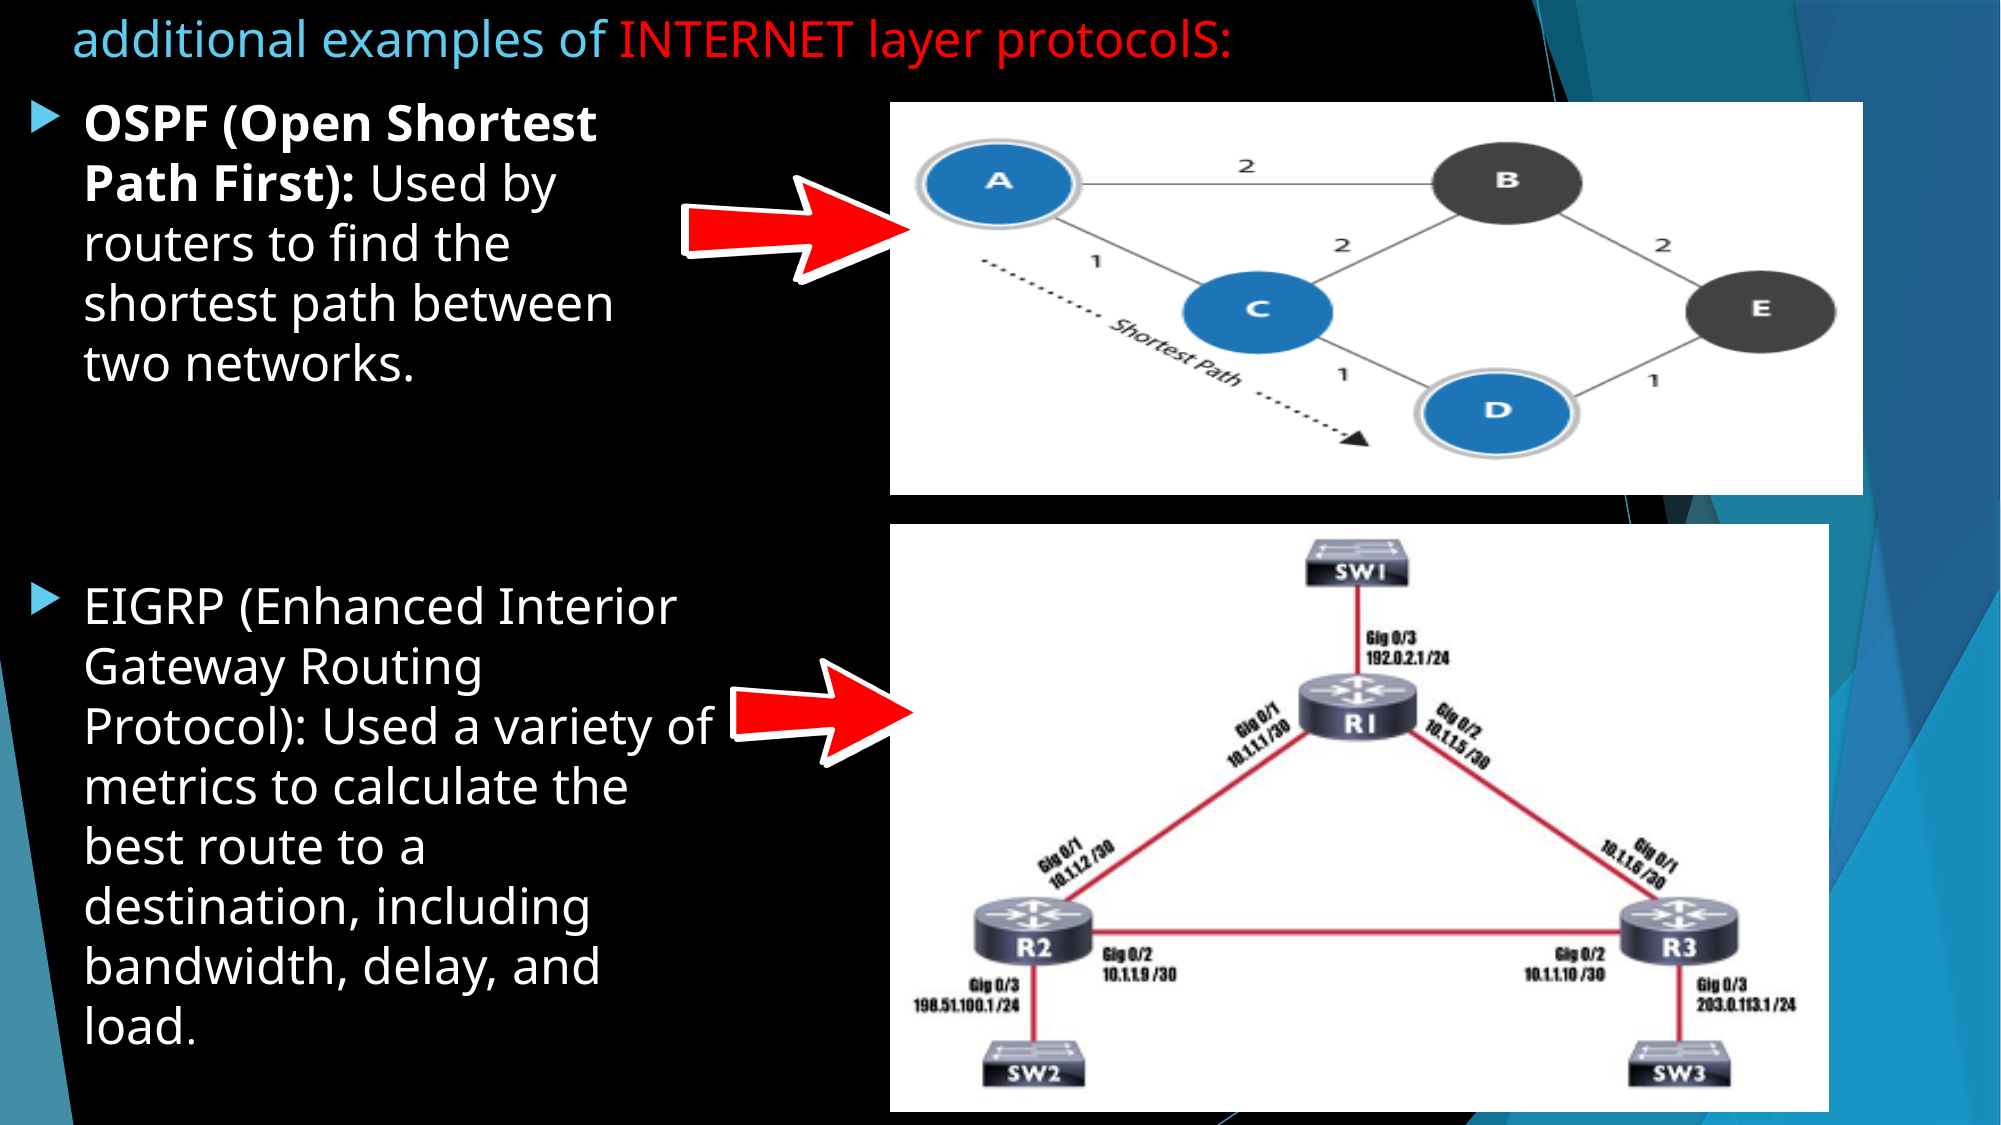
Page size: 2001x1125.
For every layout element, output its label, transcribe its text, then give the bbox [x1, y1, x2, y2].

picture [729, 524, 1830, 1112]
title additional examples of INTERNET layer protocolS: [57, 0, 1794, 103]
list OSPF (Open Shortest Path First): Used by routers to find the shortest path between two networks. EIGRP (Enhanced Interior Gateway Routing Protocol): Used a variety of metrics to calculate the best route to a destination, including bandwidth, delay, and load. [12, 84, 731, 1112]
picture [681, 101, 1864, 495]
